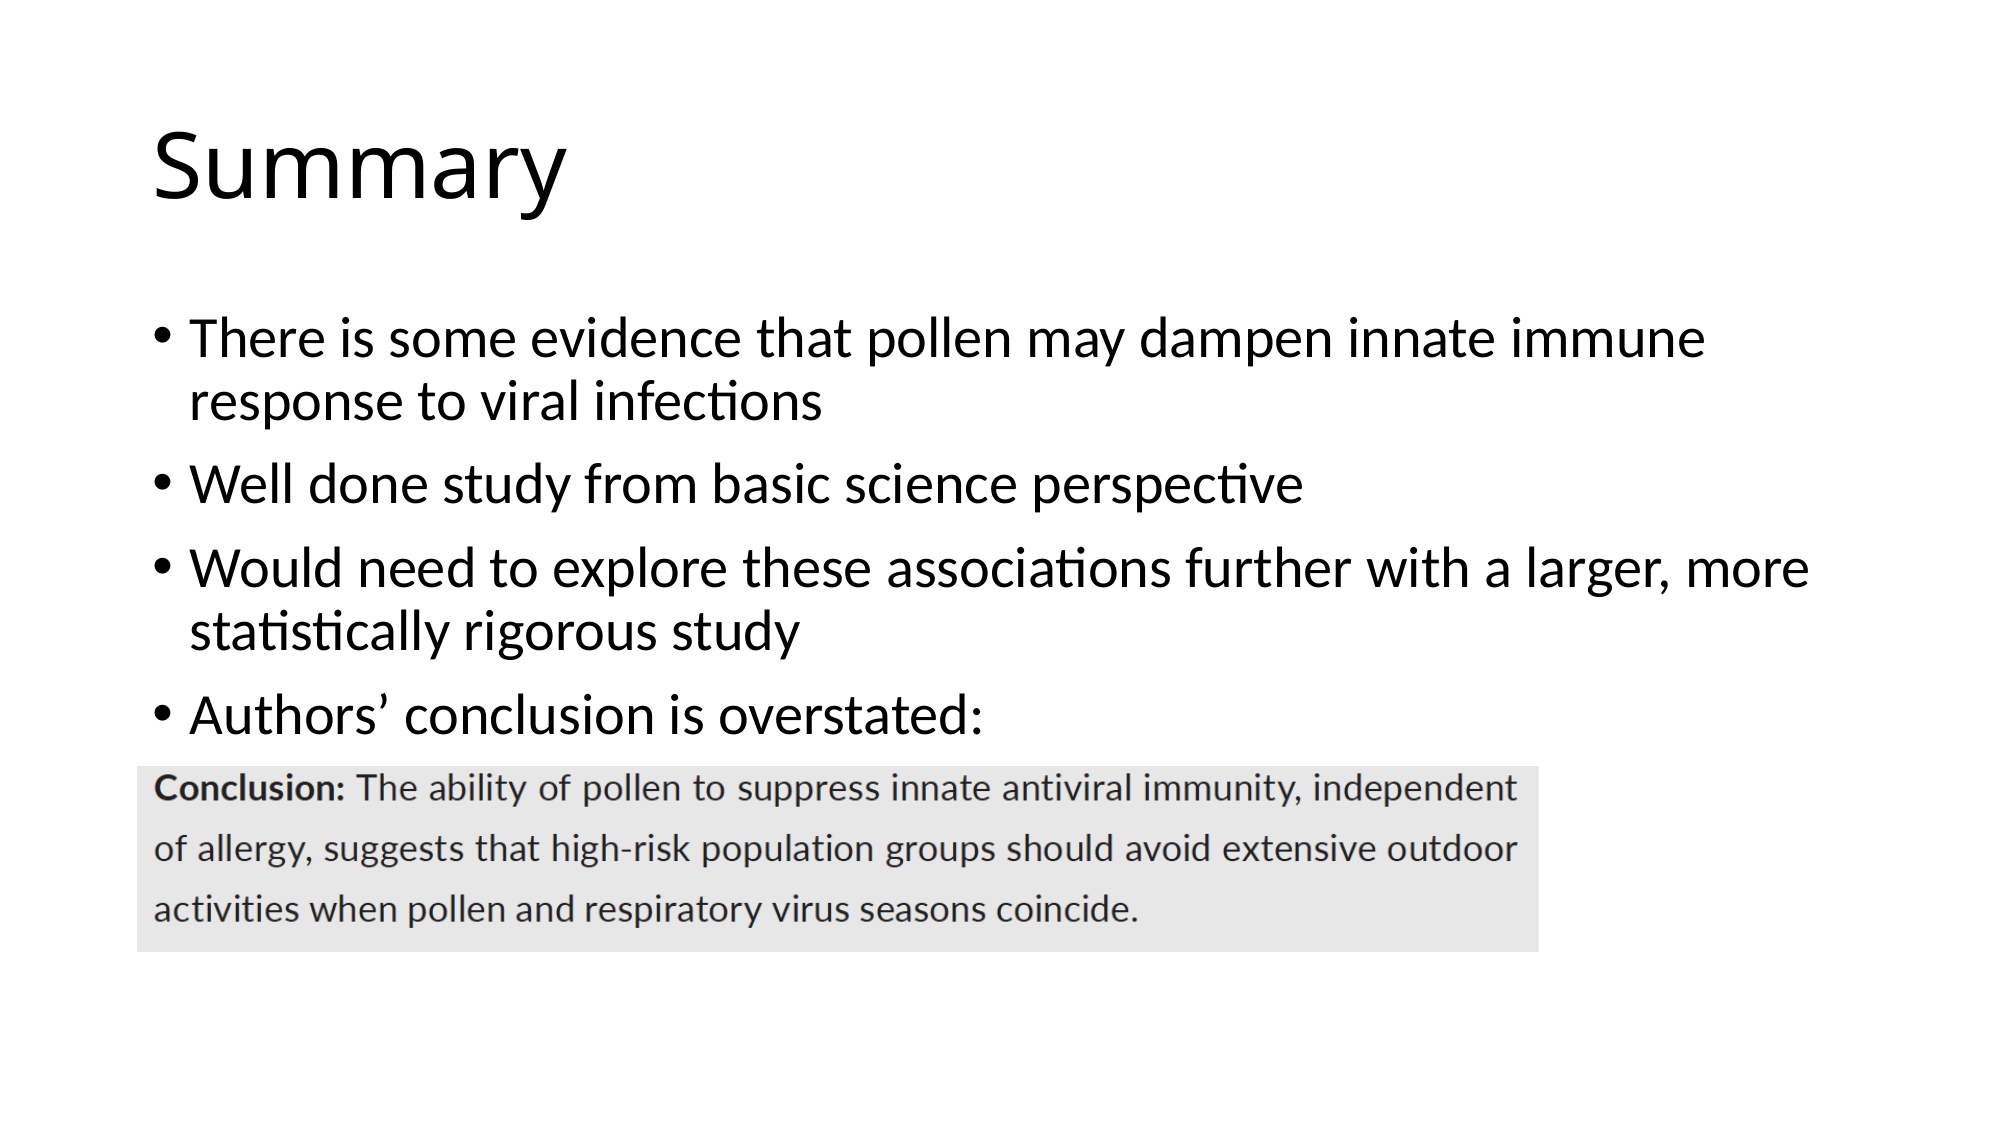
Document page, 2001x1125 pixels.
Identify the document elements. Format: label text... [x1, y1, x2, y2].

picture [137, 766, 1544, 953]
title Summary [137, 59, 1863, 278]
list There is some evidence that pollen may dampen innate immune response to viral infections Well done study from basic science perspective Would need to explore these associations further with a larger, more statistically rigorous study Authors’ conclusion is overstated: [137, 299, 1863, 1014]
